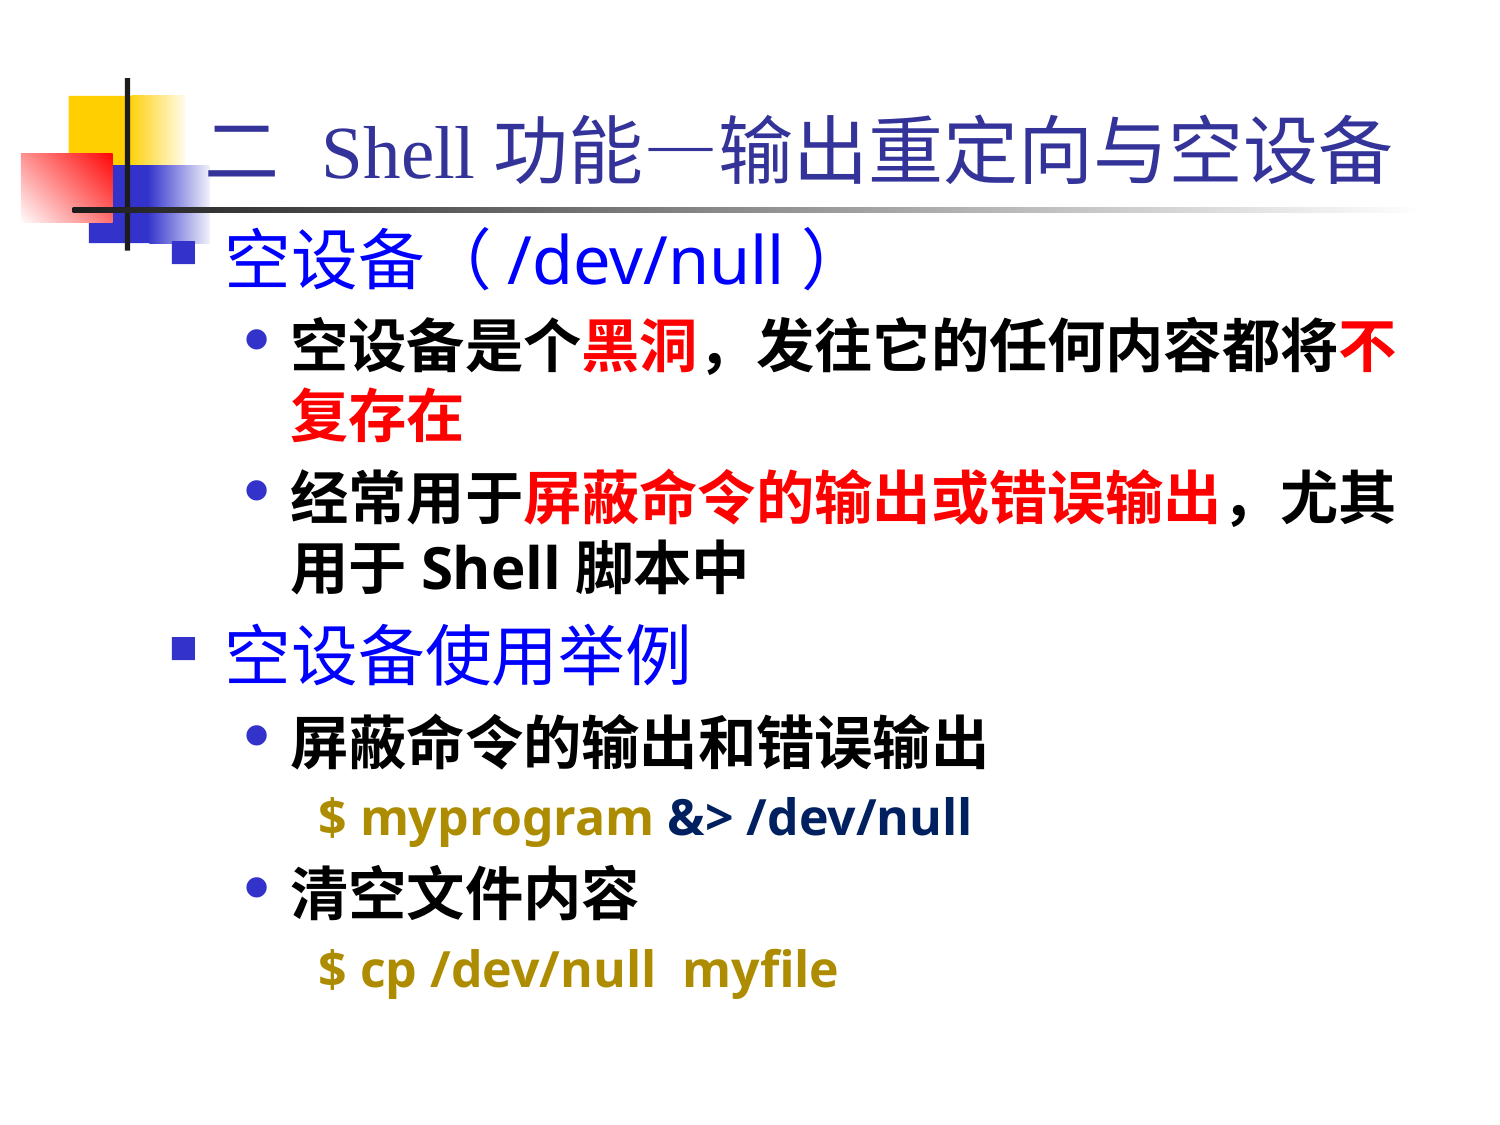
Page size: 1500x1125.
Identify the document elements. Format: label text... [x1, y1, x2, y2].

list 空设备（/dev/null） 空设备是个黑洞，发往它的任何内容都将不复存在 经常用于屏蔽命令的输出或错误输出，尤其用于Shell脚本中 空设备使用举例 屏蔽命令的输出和错误输出 $ myprogram &> /dev/null 清空文件内容 $ cp /dev/null myfile [153, 210, 1424, 1043]
title 二 Shell功能—输出重定向与空设备 [189, 31, 1468, 205]
